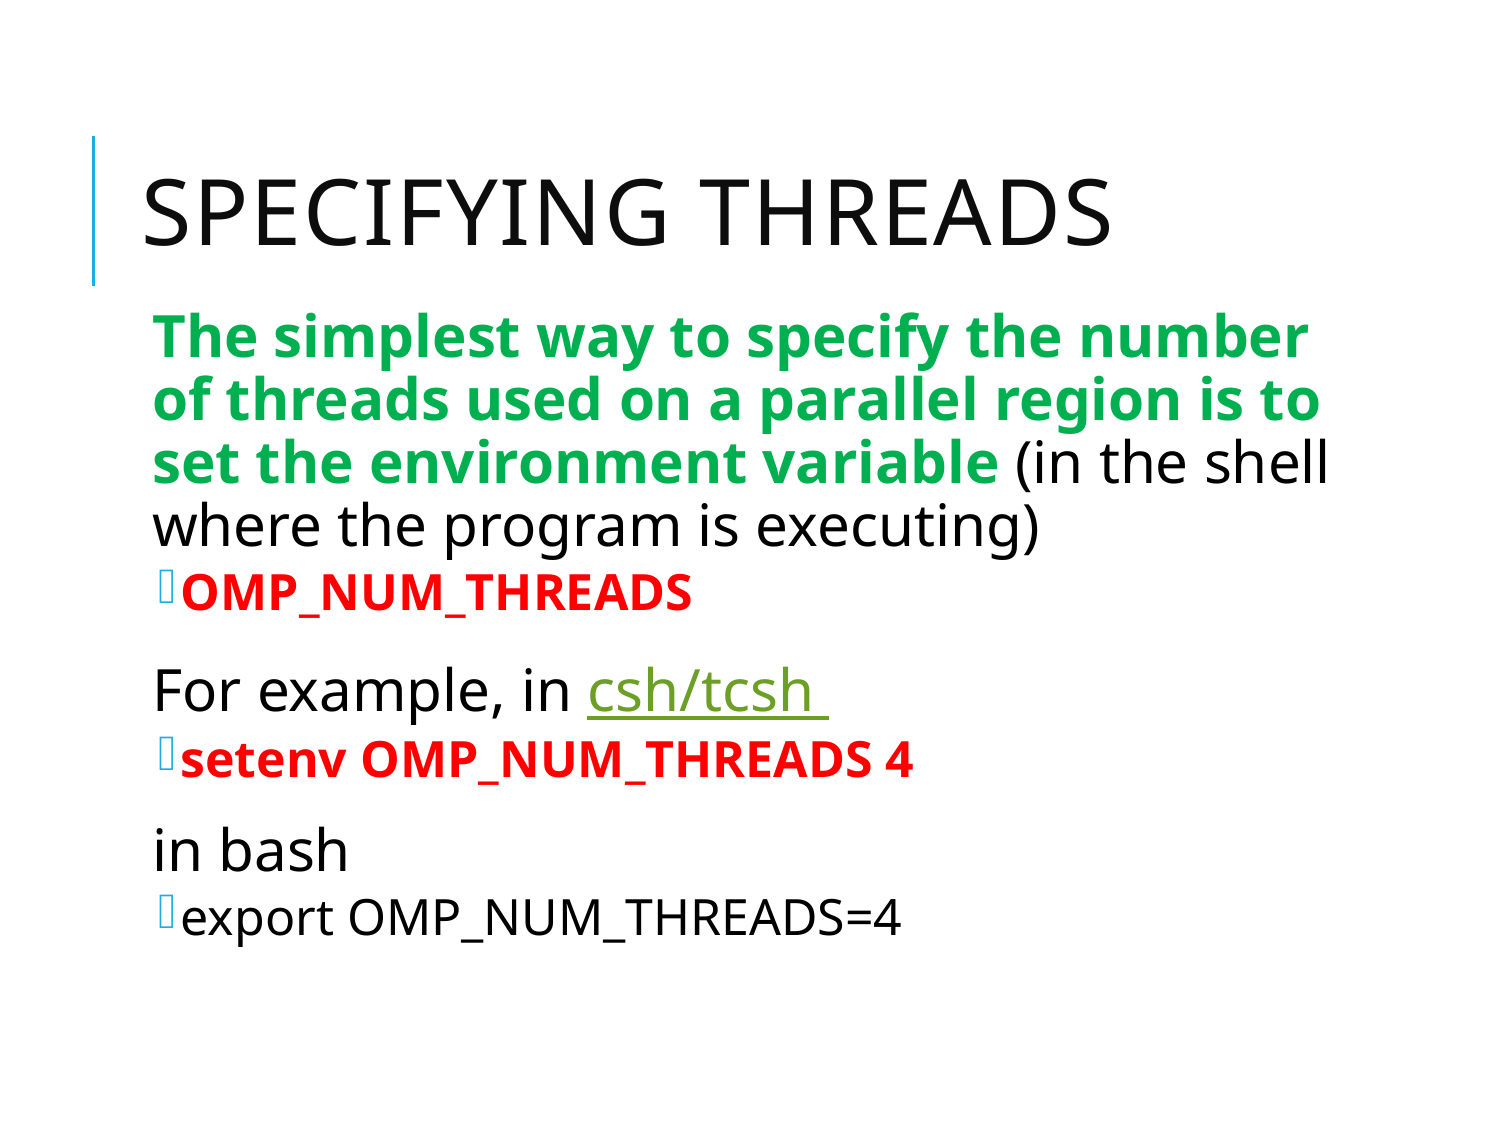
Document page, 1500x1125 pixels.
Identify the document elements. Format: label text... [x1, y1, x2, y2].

list The simplest way to specify the number of threads used on a parallel region is to set the environment variable (in the shell where the program is executing) OMP_NUM_THREADS For example, in csh/tcsh setenv OMP_NUM_THREADS 4 in bash export OMP_NUM_THREADS=4 [129, 299, 1389, 1050]
title Specifying threads [126, 96, 1322, 342]
